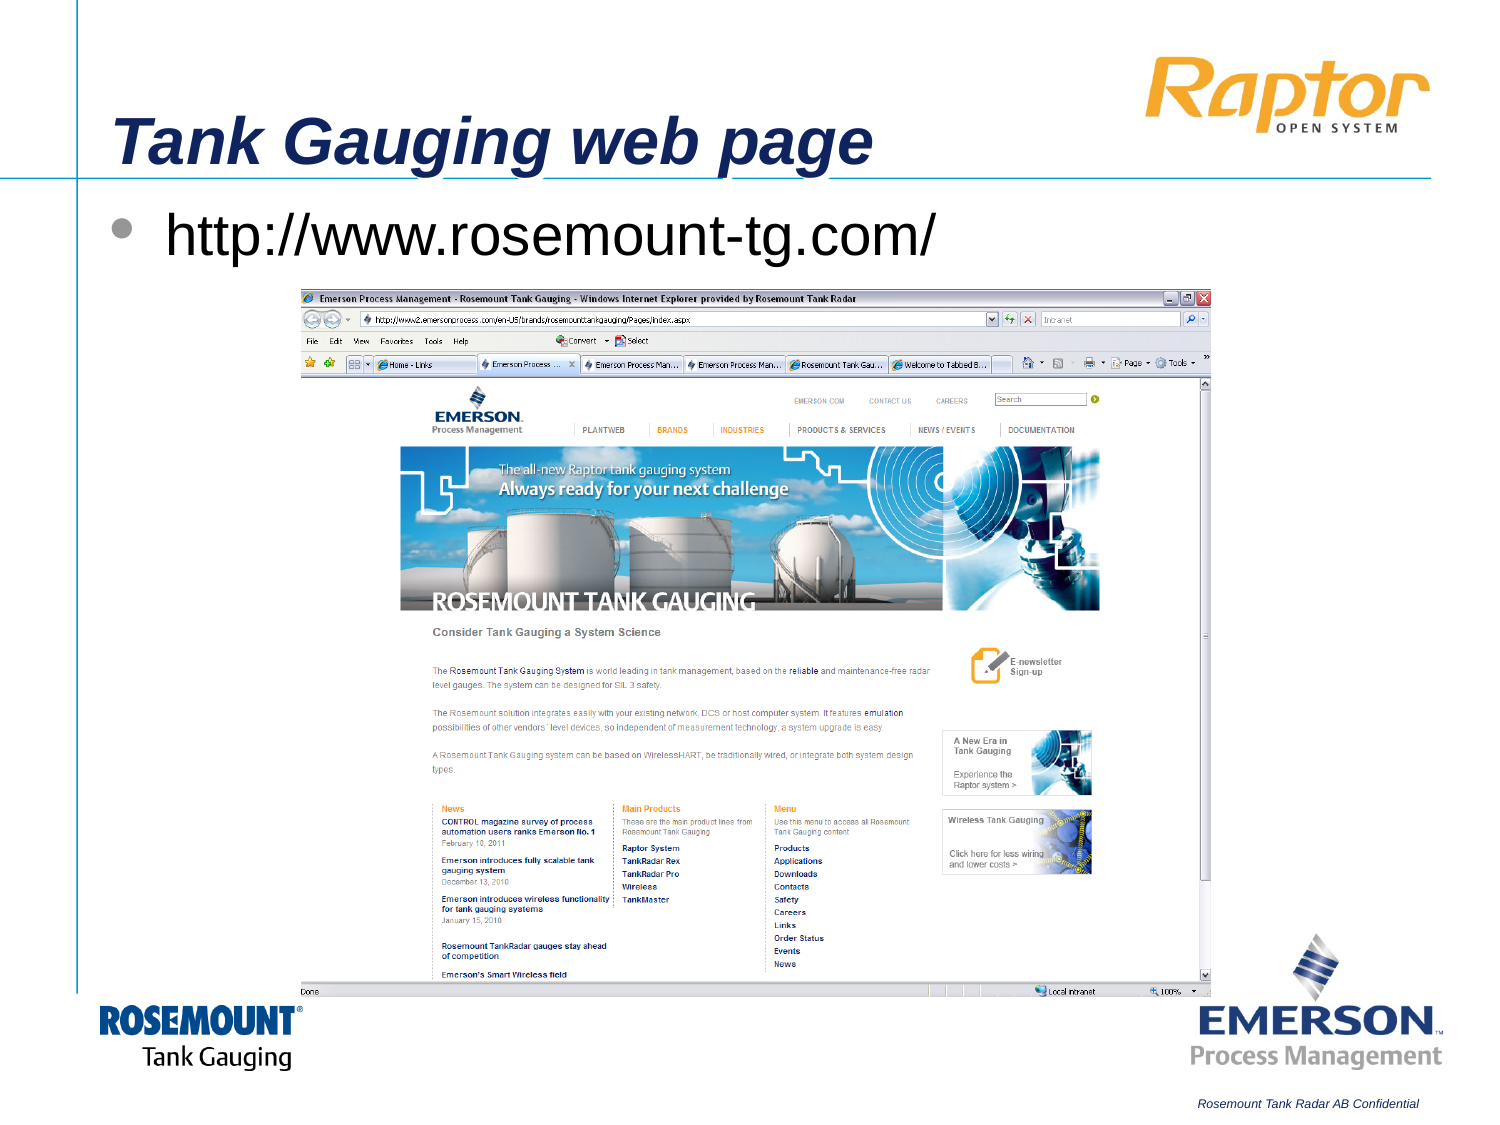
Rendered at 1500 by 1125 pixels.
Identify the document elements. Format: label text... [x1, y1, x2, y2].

title Tank Gauging web page [95, 66, 1342, 186]
list http://www.rosemount-tg.com/ [93, 197, 1463, 944]
picture [1139, 54, 1436, 135]
picture [300, 288, 1461, 1098]
picture [100, 1005, 303, 1071]
